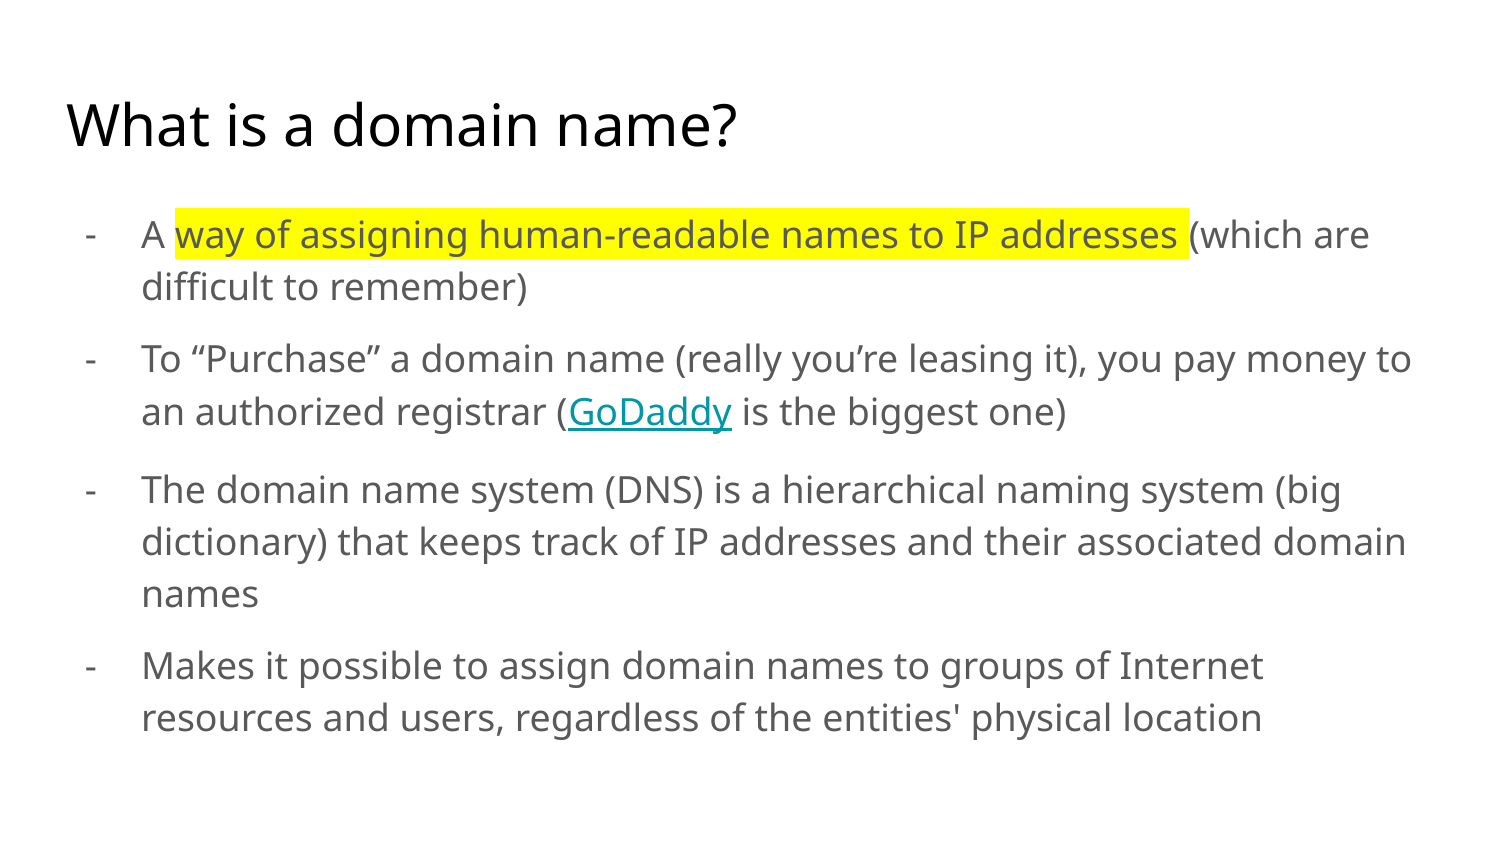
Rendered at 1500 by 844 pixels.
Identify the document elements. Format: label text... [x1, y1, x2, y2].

list A way of assigning human-readable names to IP addresses (which are difficult to remember) To “Purchase” a domain name (really you’re leasing it), you pay money to an authorized registrar (GoDaddy is the biggest one) The domain name system (DNS) is a hierarchical naming system (big dictionary) that keeps track of IP addresses and their associated domain names Makes it possible to assign domain names to groups of Internet resources and users, regardless of the entities' physical location [51, 189, 1449, 750]
title What is a domain name? [51, 72, 1449, 167]
